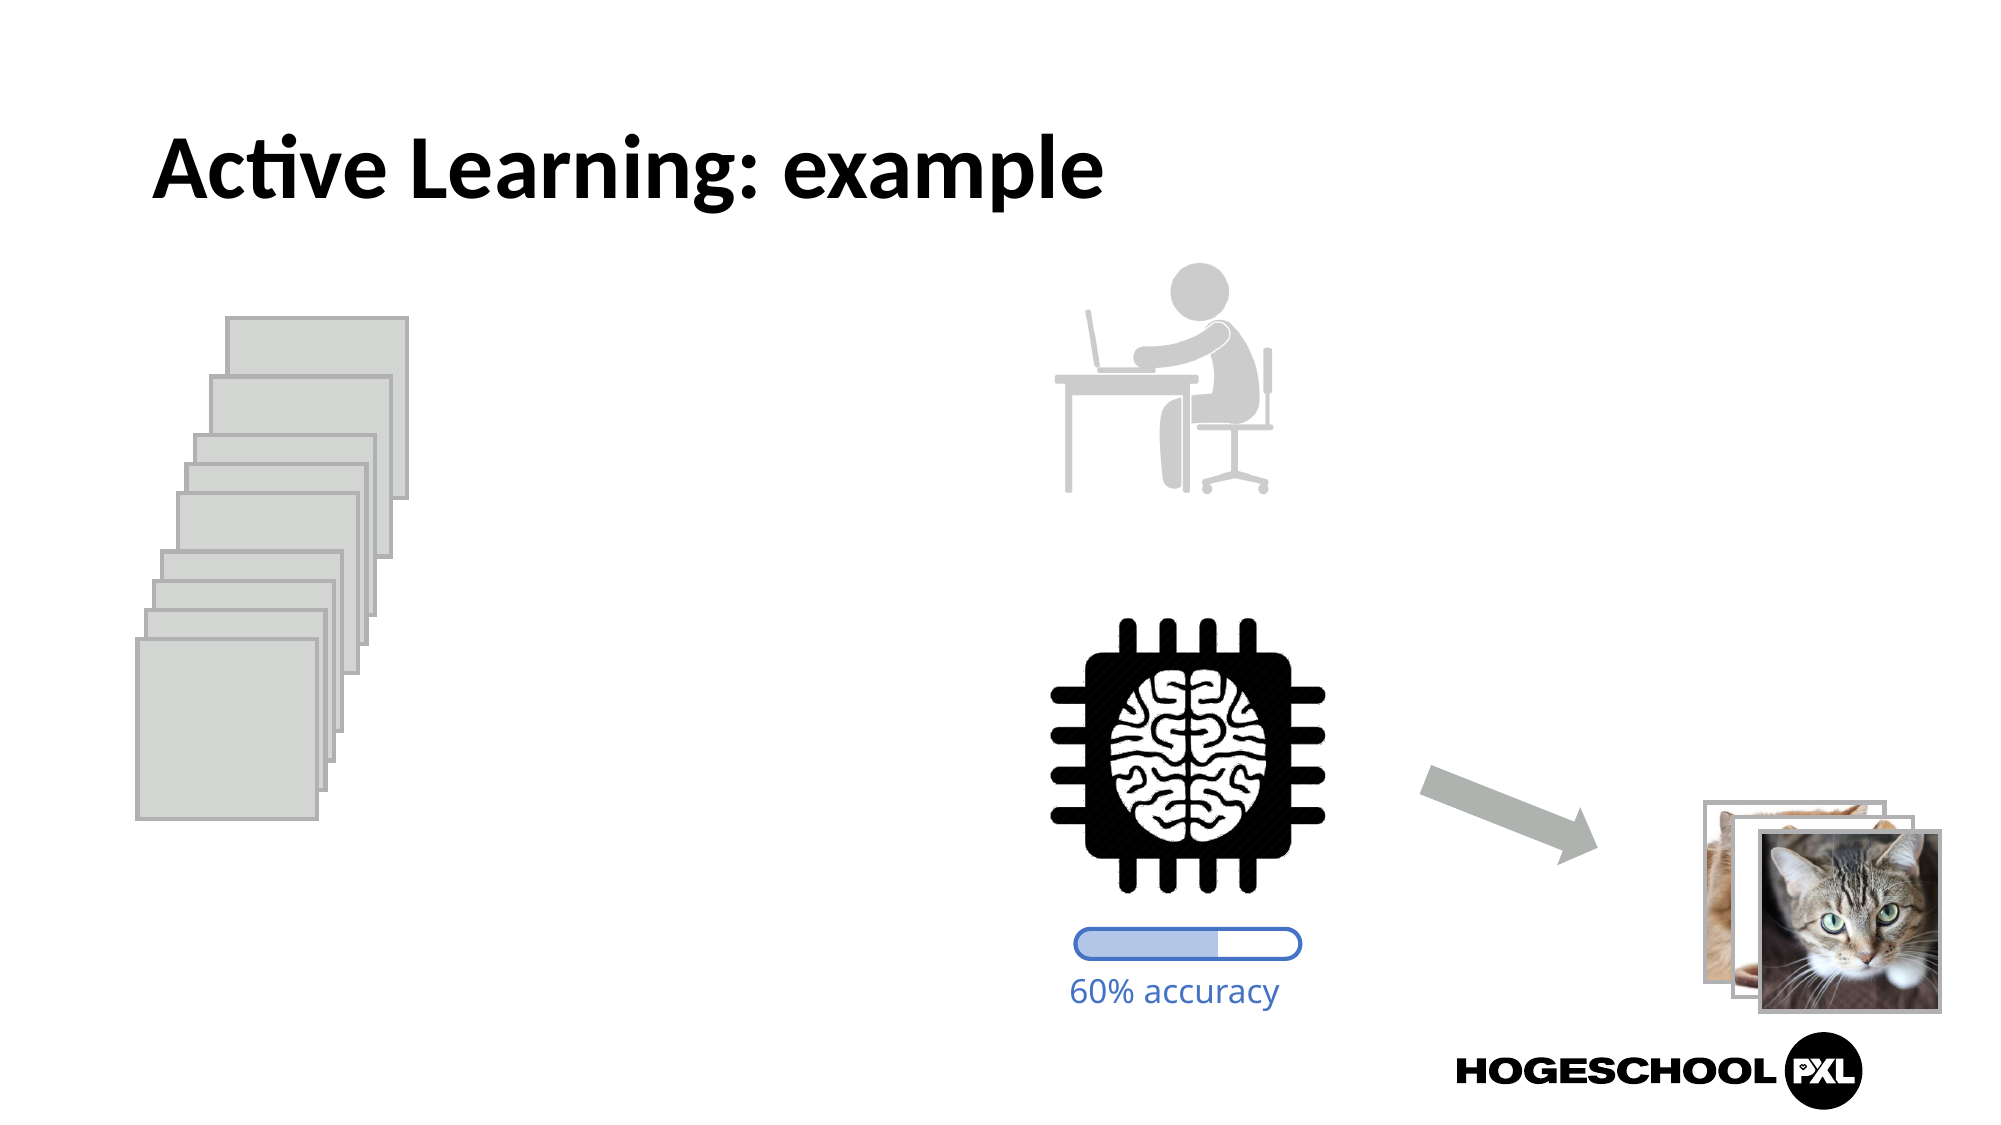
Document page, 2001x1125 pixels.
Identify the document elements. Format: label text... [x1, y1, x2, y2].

title Active Learning: example [137, 59, 1863, 237]
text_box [137, 237, 1942, 1018]
